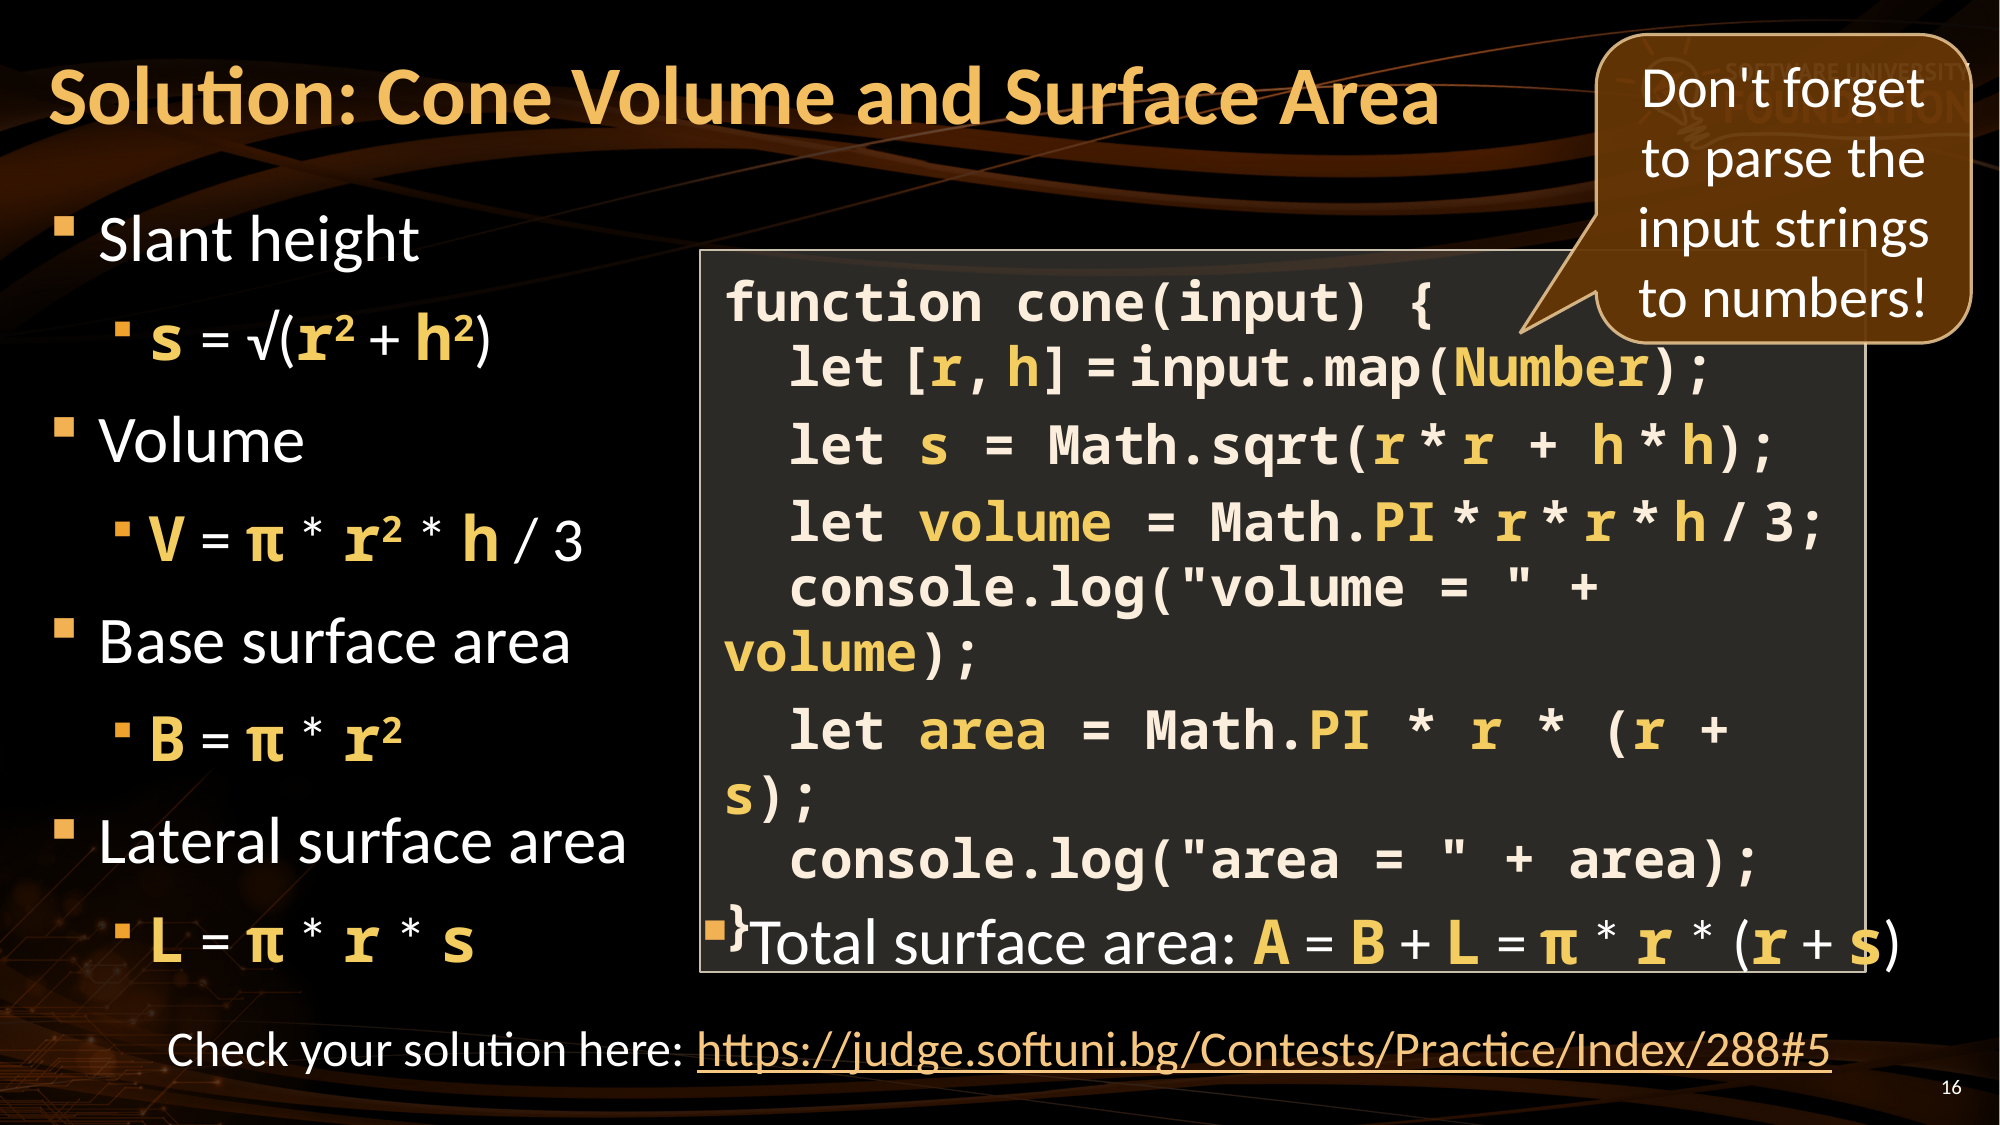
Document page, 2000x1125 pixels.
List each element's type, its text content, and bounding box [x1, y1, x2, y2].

text_box function cone(input) { let [r, h] = input.map(Number); let s = Math.sqrt(r * r + h * h); let volume = Math.PI * r * r * h / 3; console.log("volume = " + volume); let area = Math.PI * r * (r + s); console.log("area = " + area); } [699, 249, 1866, 892]
title Solution: Cone Volume and Surface Area [30, 6, 1602, 189]
list Slant height s = √(r2 + h2) Volume V = π * r2 * h / 3 Base surface area B = π * r2 Lateral surface area L = π * r * s [31, 189, 1968, 1103]
picture [0, 0, 2000, 1125]
text_box Check your solution here: https://judge.softuni.bg/Contests/Practice/Index/288#5 [133, 1009, 1866, 1084]
text_box Don't forget to parse the input strings to numbers! [1519, 33, 1973, 345]
text_box Total surface area: A = B + L = π * r * (r + s) [682, 892, 1925, 986]
